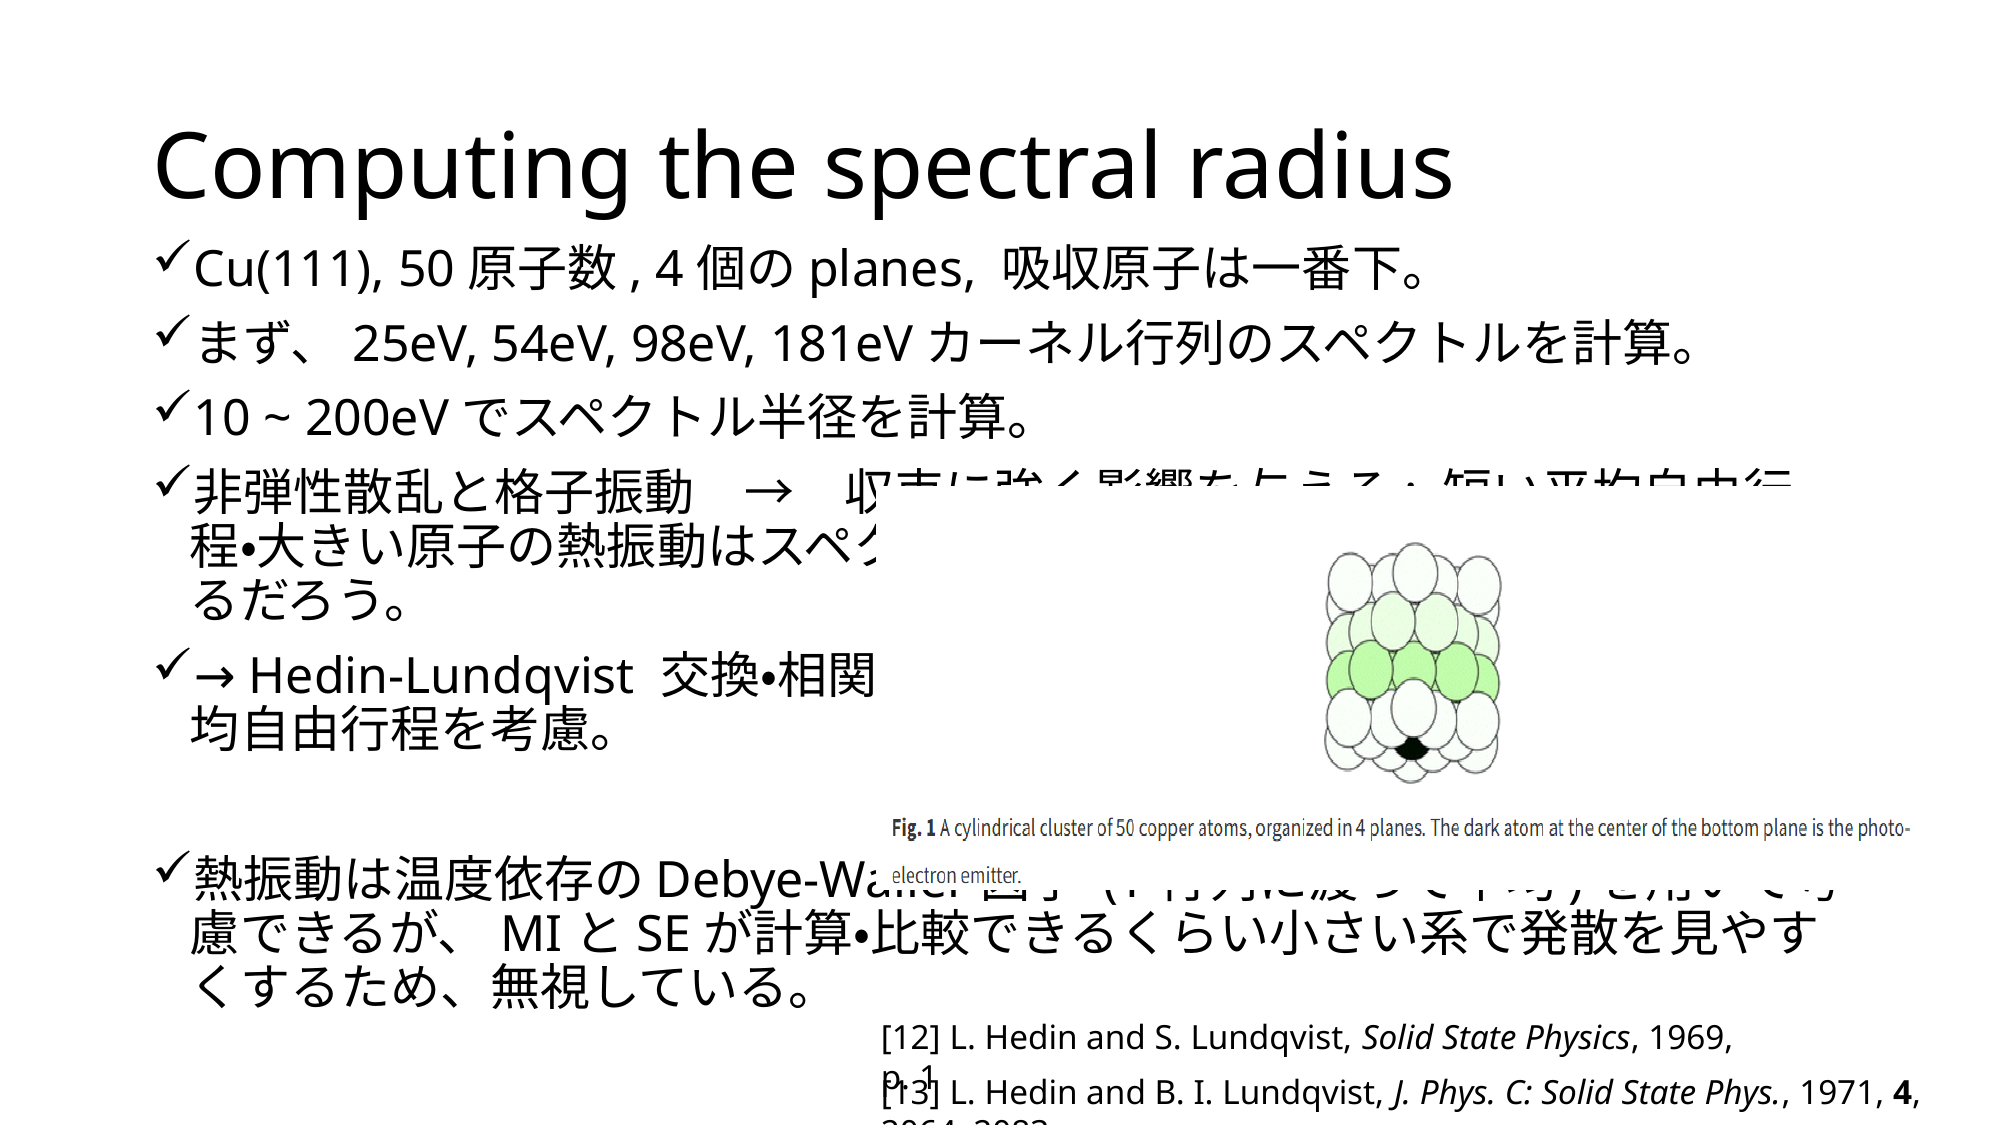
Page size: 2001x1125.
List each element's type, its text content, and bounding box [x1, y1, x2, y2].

list Cu(111), 50原子数, 4個のplanes, 吸収原子は一番下。 まず、25eV, 54eV, 98eV, 181eVカーネル行列のスペクトルを計算。 10 ~ 200eVでスペクトル半径を計算。 非弾性散乱と格子振動 → 収束に強く影響を与える: 短い平均自由行程・大きい原子の熱振動はスペクトル半径の値を減少させ収束性を改善するだろう。 → Hedin-Lundqvist 交換・相関ポテンシャル ([11], [12])の虚部によって平均自由行程を考慮。 熱振動は温度依存のDebye-Waller因子 (T行列に渡って平均)を用いて考慮できるが、MIとSEが計算・比較できるくらい小さい系で発散を見やすくするため、無視している。 [137, 235, 1863, 1111]
text_box [13] L. Hedin and B. I. Lundqvist, J. Phys. C: Solid State Phys., 1971, 4, 2064–2083 [866, 1064, 2000, 1125]
text_box [12] L. Hedin and S. Lundqvist, Solid State Physics, 1969, p. 1 [866, 1008, 1781, 1064]
picture [875, 486, 1971, 890]
title Computing the spectral radius [137, 59, 1863, 235]
